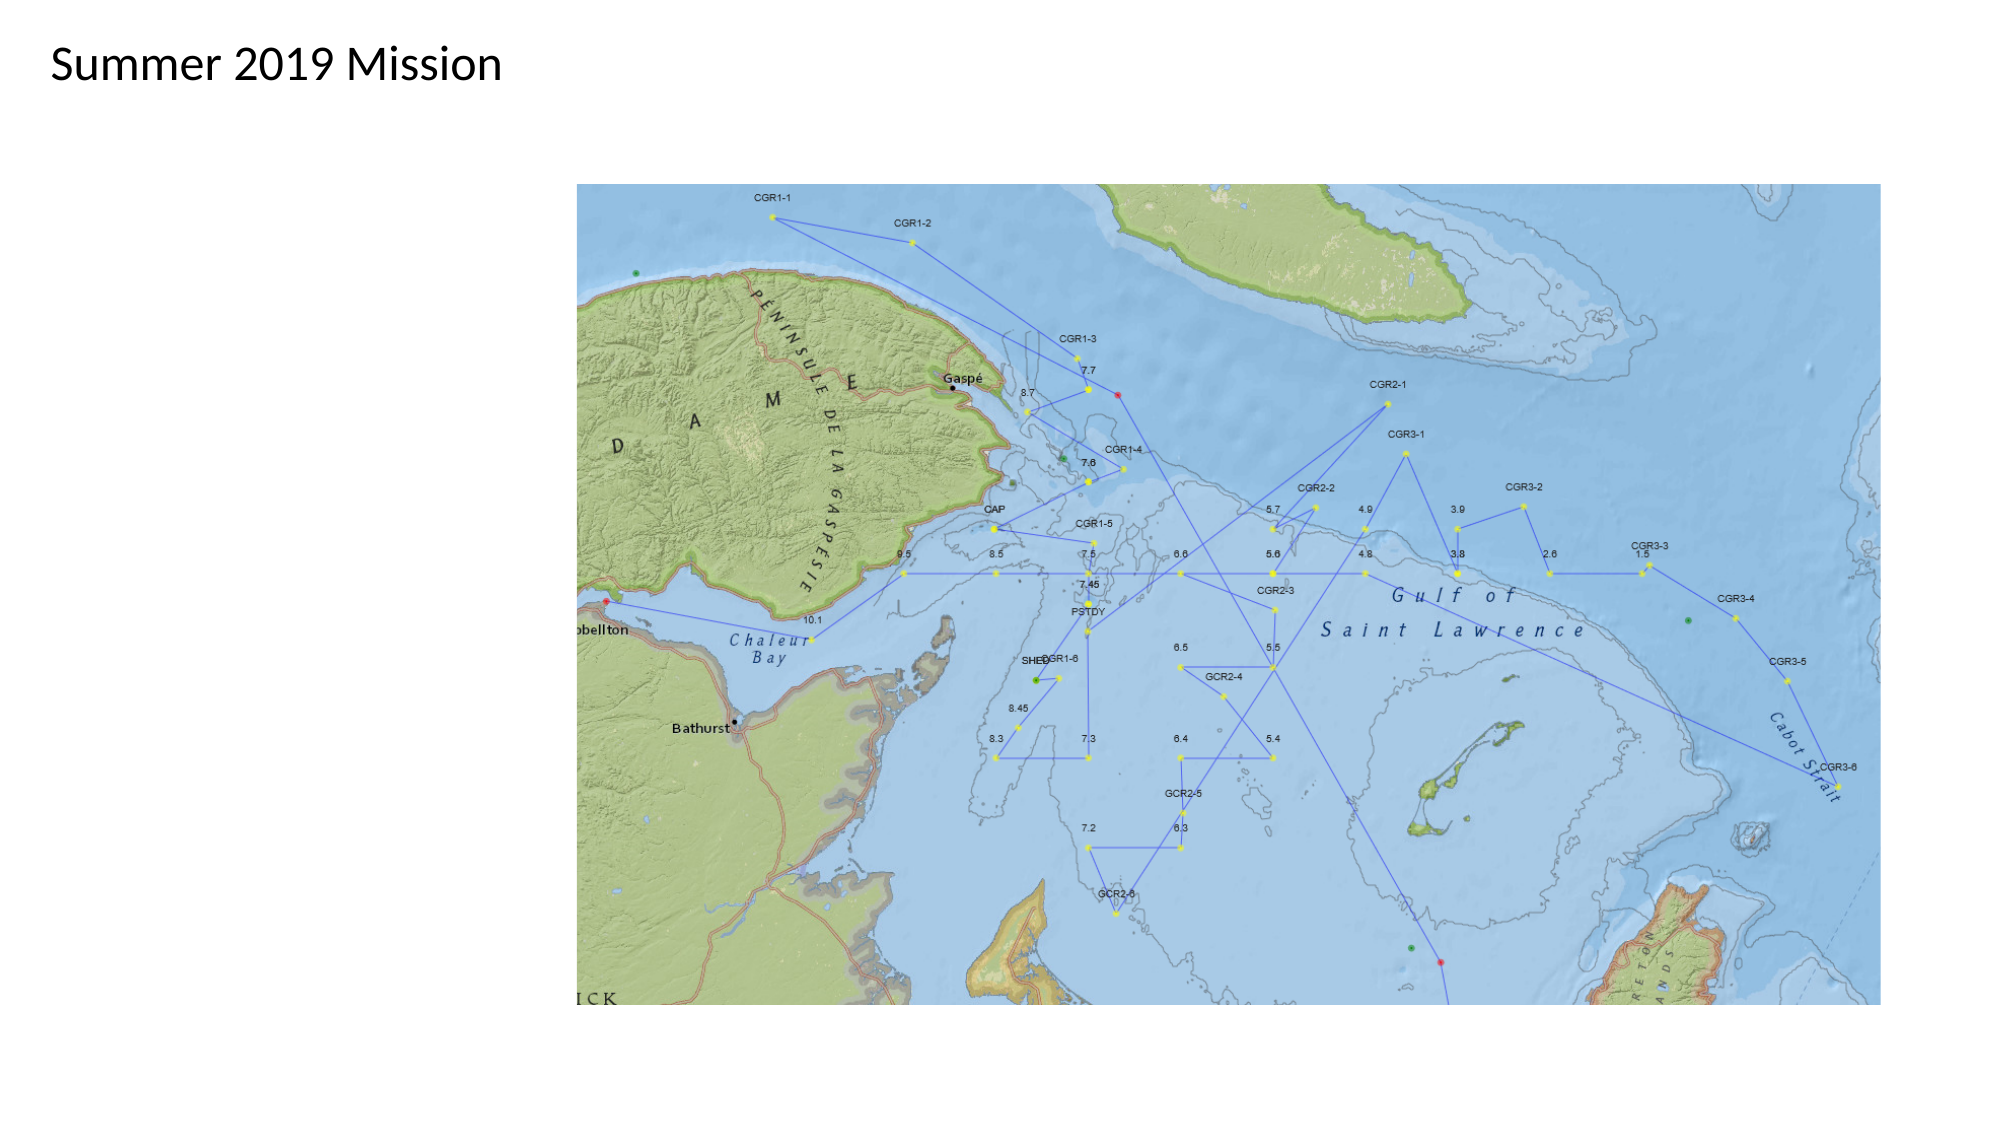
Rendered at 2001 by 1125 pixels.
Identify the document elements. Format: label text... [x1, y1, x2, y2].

picture [576, 184, 1881, 1005]
text_box Summer 2019 Mission [35, 22, 519, 98]
